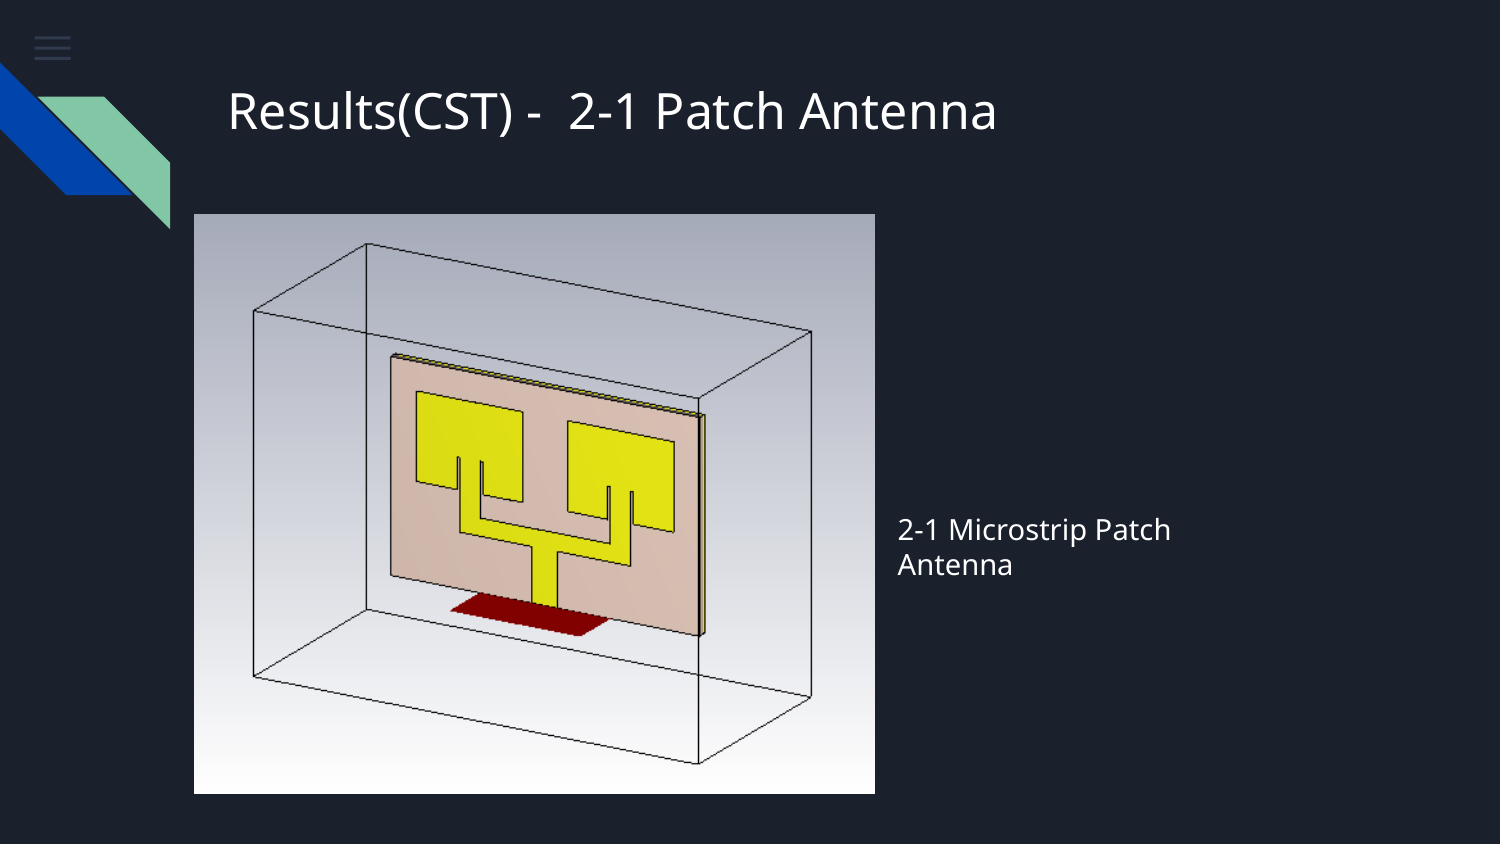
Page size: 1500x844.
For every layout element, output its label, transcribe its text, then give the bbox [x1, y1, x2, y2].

title Results(CST) - 2-1 Patch Antenna [212, 64, 1368, 215]
picture [194, 214, 876, 794]
text_box 2-1 Microstrip Patch Antenna [882, 496, 1306, 597]
